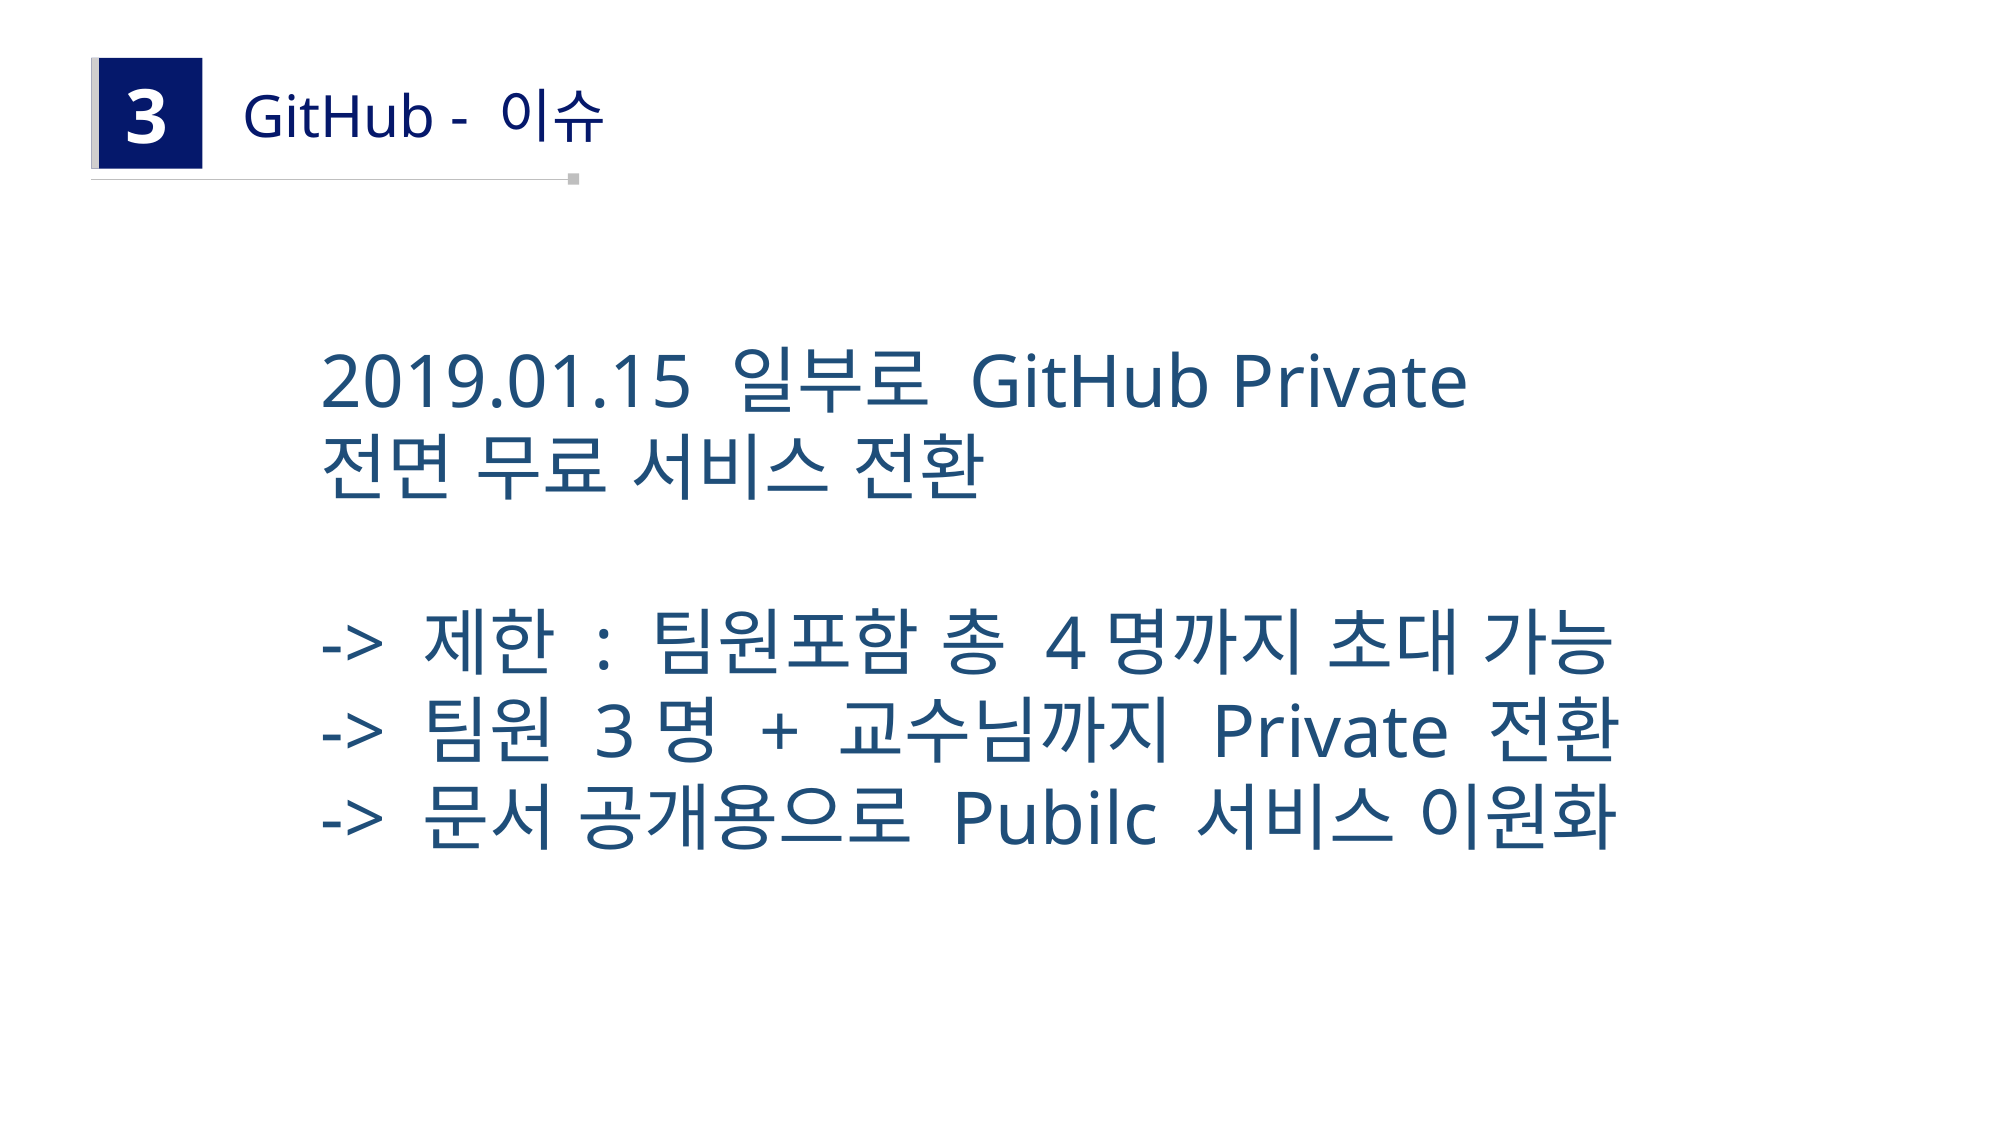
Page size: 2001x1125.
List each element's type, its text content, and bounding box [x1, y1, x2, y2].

text_box 2019.01.15 일부로 GitHub Private 전면 무료 서비스 전환 -> 제한 : 팀원포함 총 4명까지 초대 가능 -> 팀원 3명 + 교수님까지 Private 전환 -> 문서 공개용으로 Pubilc 서비스 이원화 [305, 326, 1648, 867]
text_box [91, 173, 580, 185]
text_box 3 [100, 57, 203, 170]
text_box GitHub - 이슈 [227, 72, 1033, 157]
text_box [90, 57, 100, 170]
